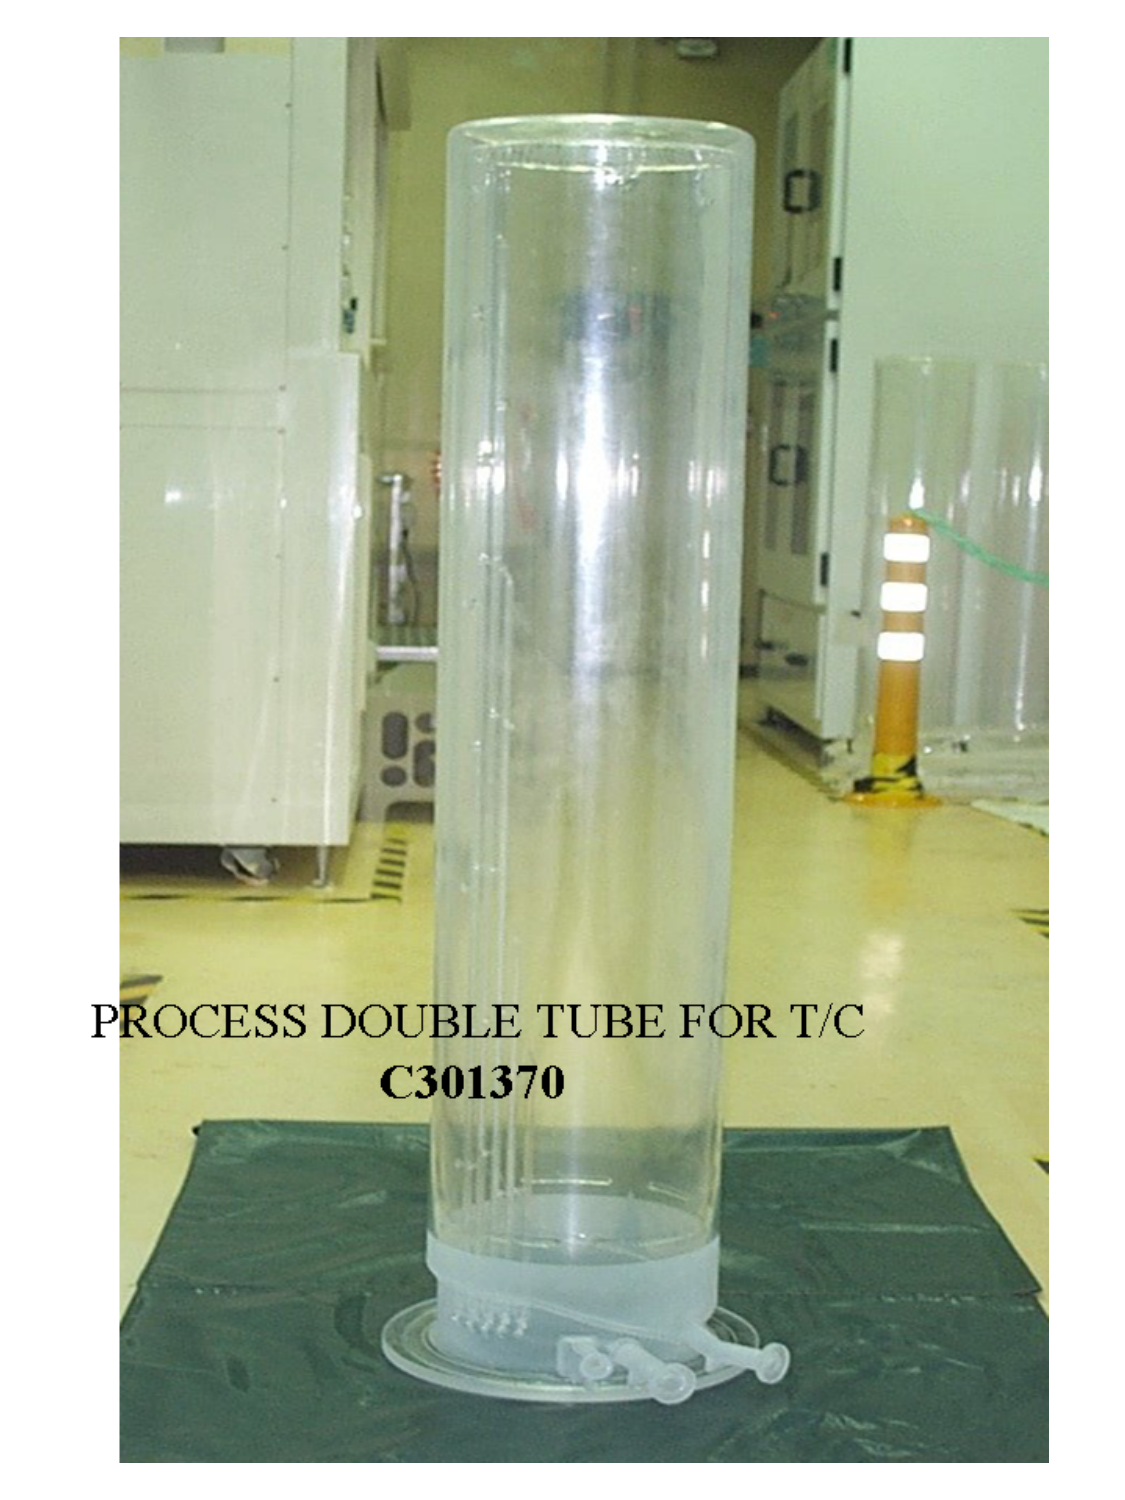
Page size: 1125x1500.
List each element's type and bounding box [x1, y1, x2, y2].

picture [76, 37, 1049, 1463]
